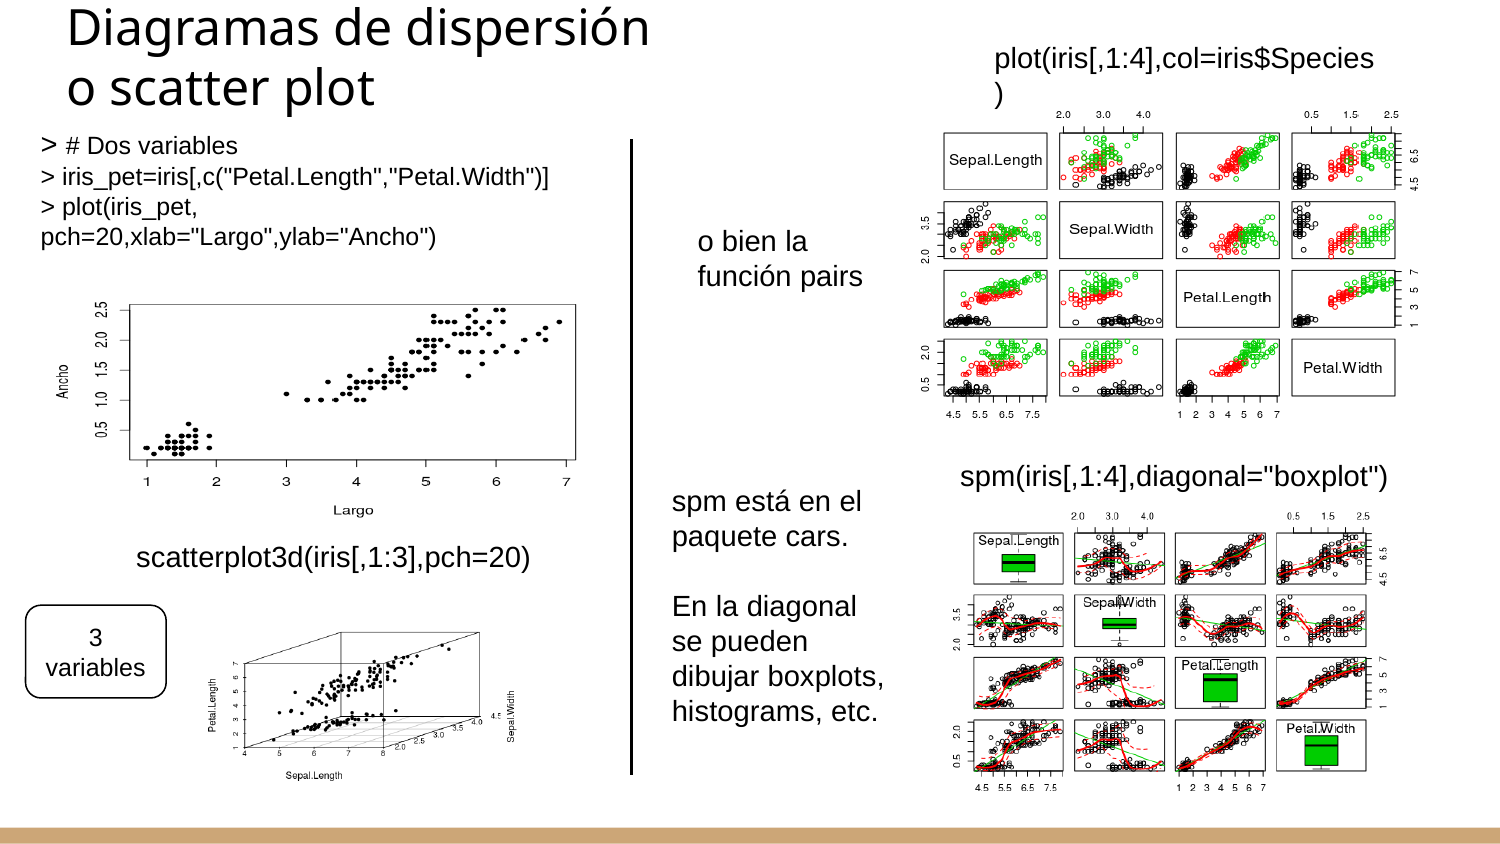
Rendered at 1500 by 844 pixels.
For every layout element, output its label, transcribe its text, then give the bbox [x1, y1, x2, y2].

text_box o bien la función pairs [682, 207, 881, 301]
picture [199, 580, 535, 811]
picture [886, 77, 1453, 451]
text_box spm está en el paquete cars. En la diagonal se pueden dibujar boxplots, histograms, etc. [656, 467, 907, 776]
text_box spm(iris[,1:4],diagonal="boxplot") [945, 459, 1416, 482]
picture [50, 244, 617, 533]
picture [923, 482, 1416, 821]
text_box plot(iris[,1:4],col=iris$Species) [979, 50, 1400, 75]
text_box 3 variables [25, 605, 167, 698]
title Diagramas de dispersión o scatter plot [51, 50, 683, 131]
text_box > # Dos variables > iris_pet=iris[,c("Petal.Length","Petal.Width")] > plot(iris_pet, pch=20,xlab="Largo",ylab="Ancho") [25, 130, 617, 246]
text_box scatterplot3d(iris[,1:3],pch=20) [87, 541, 580, 581]
